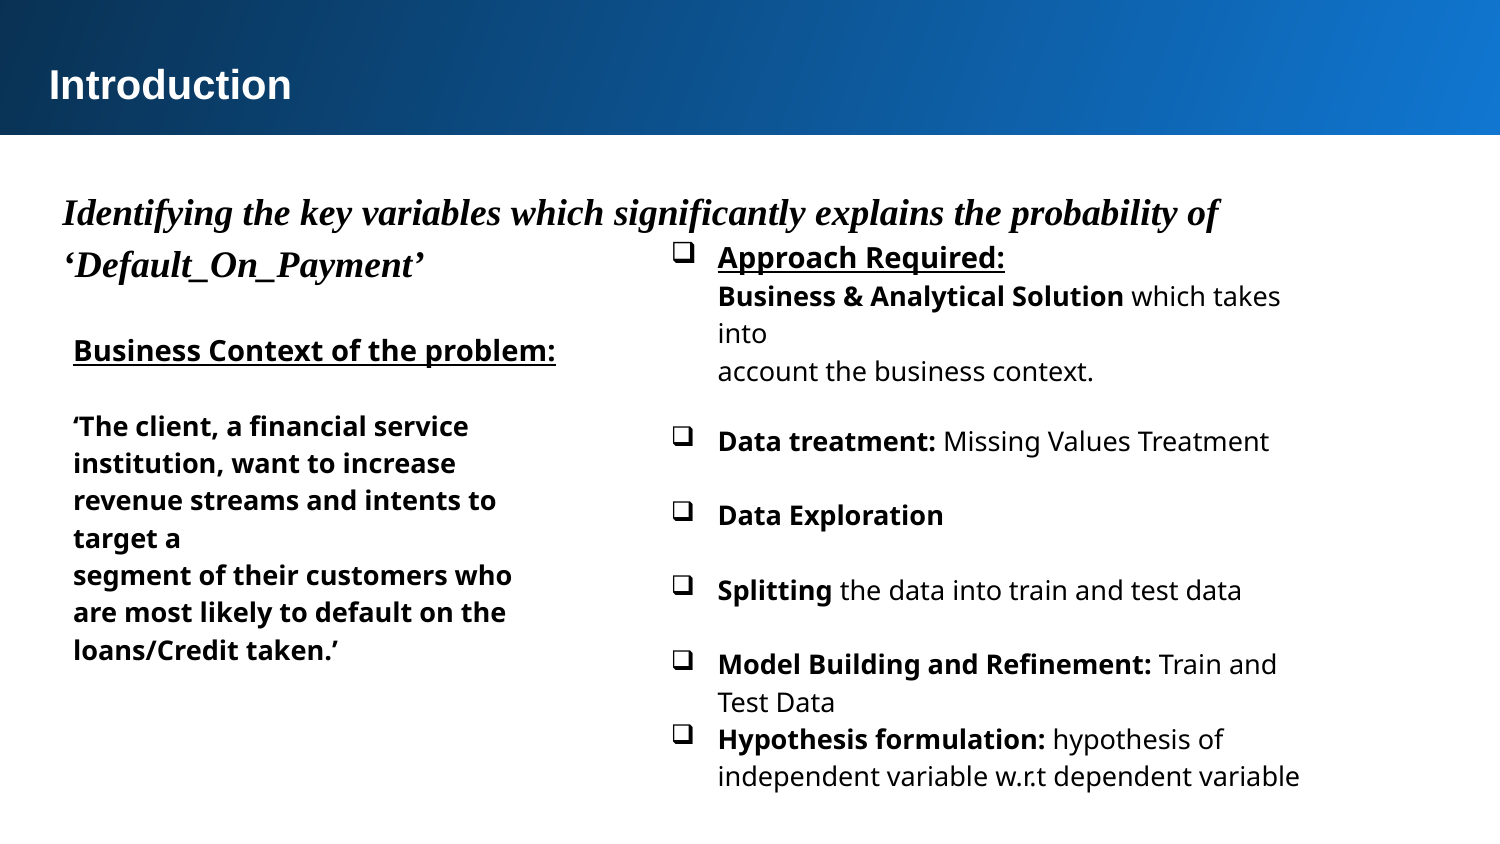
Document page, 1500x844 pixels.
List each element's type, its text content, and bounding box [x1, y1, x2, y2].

text_box Identifying the key variables which significantly explains the probability of ‘Default_On_Payment’ [47, 166, 1453, 300]
text_box [0, 0, 1500, 135]
text_box Approach Required: Business & Analytical Solution which takes into account the business context. Data treatment: Missing Values Treatment Data Exploration Splitting the data into train and test data Model Building and Refinement: Train and Test Data Hypothesis formulation: hypothesis of independent variable w.r.t dependent variable [655, 219, 1343, 844]
text_box Introduction [33, 43, 1439, 124]
text_box Business Context of the problem: ‘The client, a financial service institution, want to increase revenue streams and intents to target a segment of their customers who are most likely to default on the loans/Credit taken.’ [58, 311, 578, 727]
